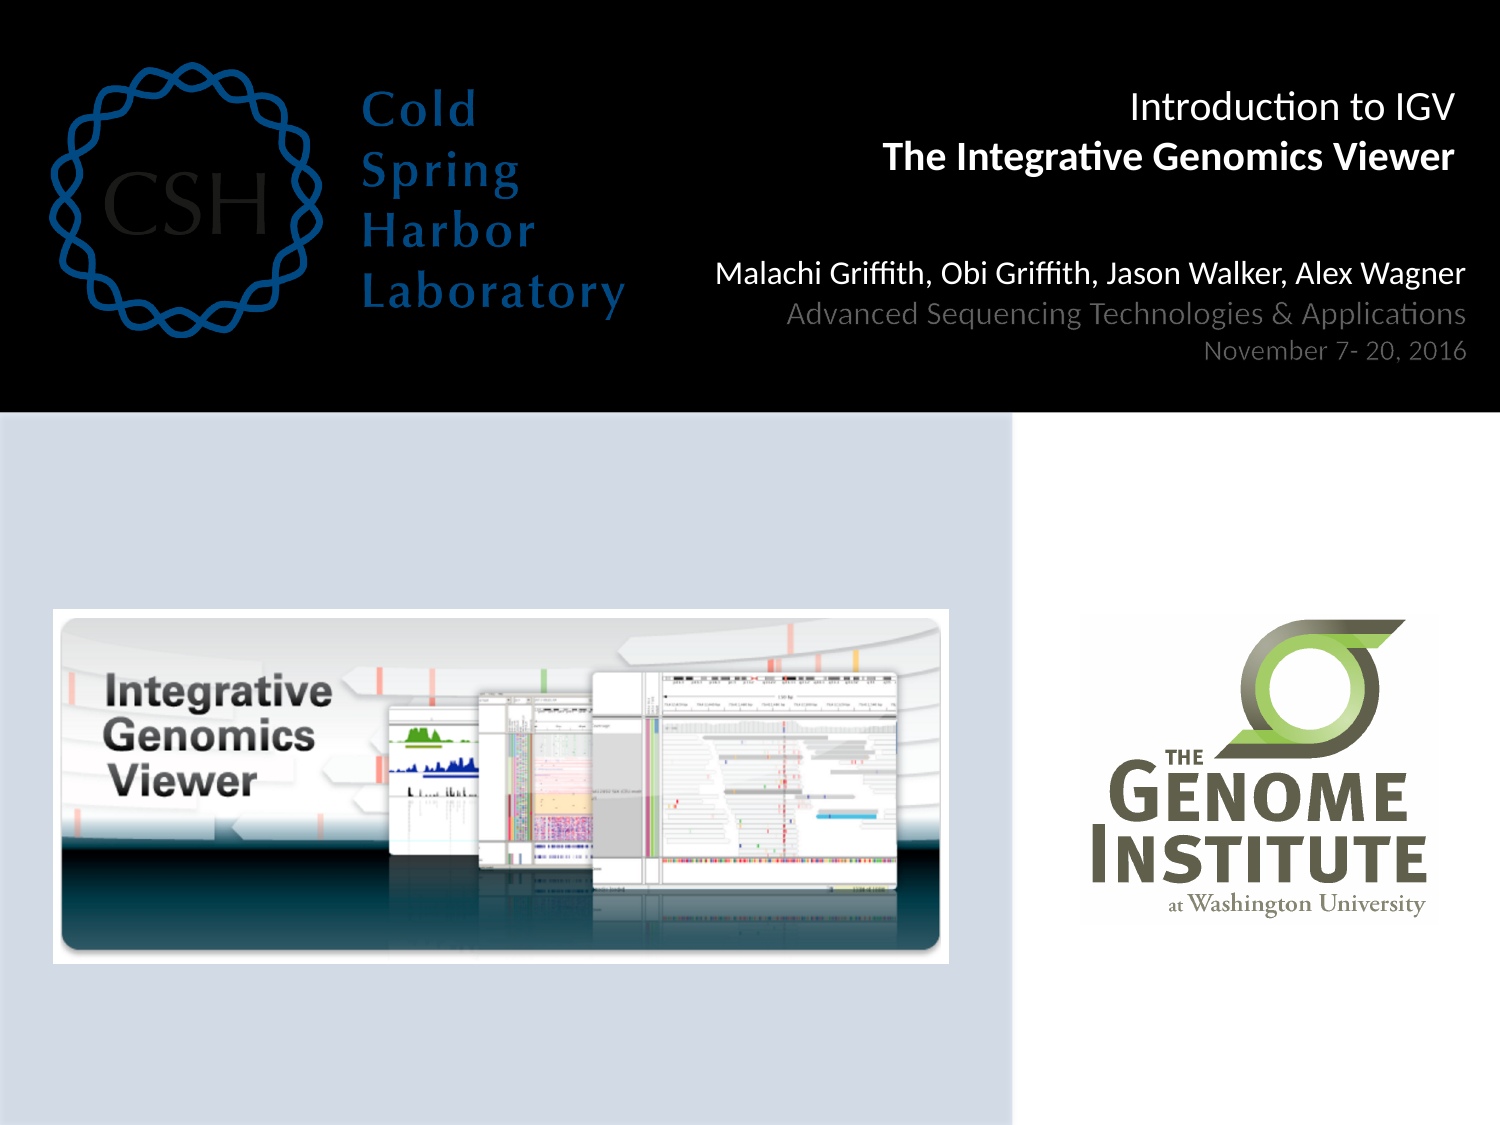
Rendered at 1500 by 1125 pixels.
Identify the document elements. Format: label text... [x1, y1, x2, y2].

picture [49, 62, 625, 338]
text_box Introduction to IGV The Integrative Genomics Viewer [482, 59, 1471, 198]
picture [1080, 614, 1439, 926]
picture [52, 609, 949, 964]
text_box [0, 412, 1013, 1125]
text_box Malachi Griffith, Obi Griffith, Jason Walker, Alex Wagner Advanced Sequencing Technologies & Applications November 7- 20, 2016 [632, 231, 1483, 386]
